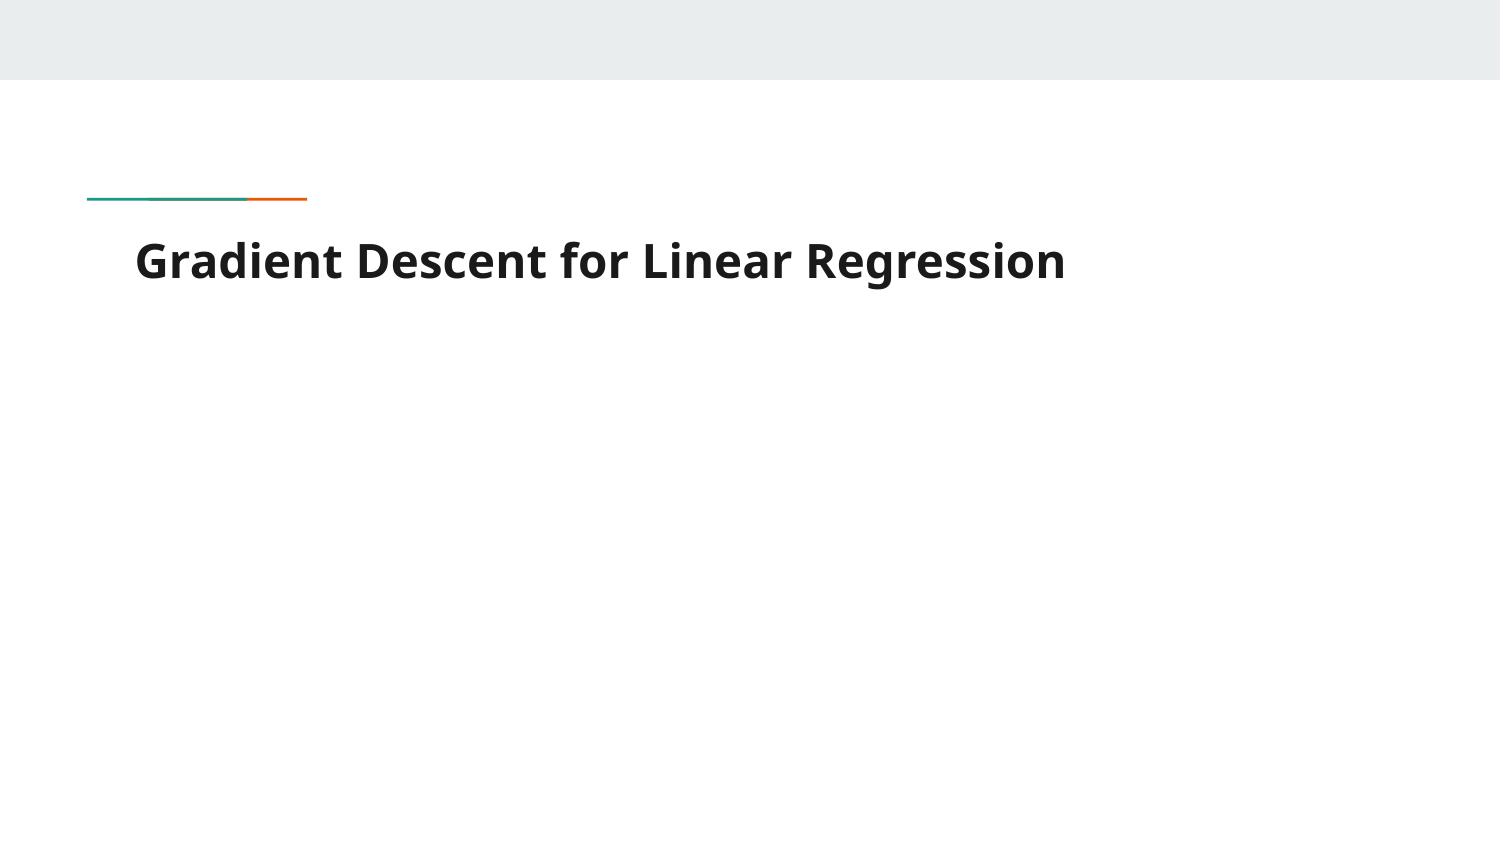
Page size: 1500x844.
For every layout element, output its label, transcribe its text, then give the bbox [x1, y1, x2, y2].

title Gradient Descent for Linear Regression [119, 216, 1381, 305]
